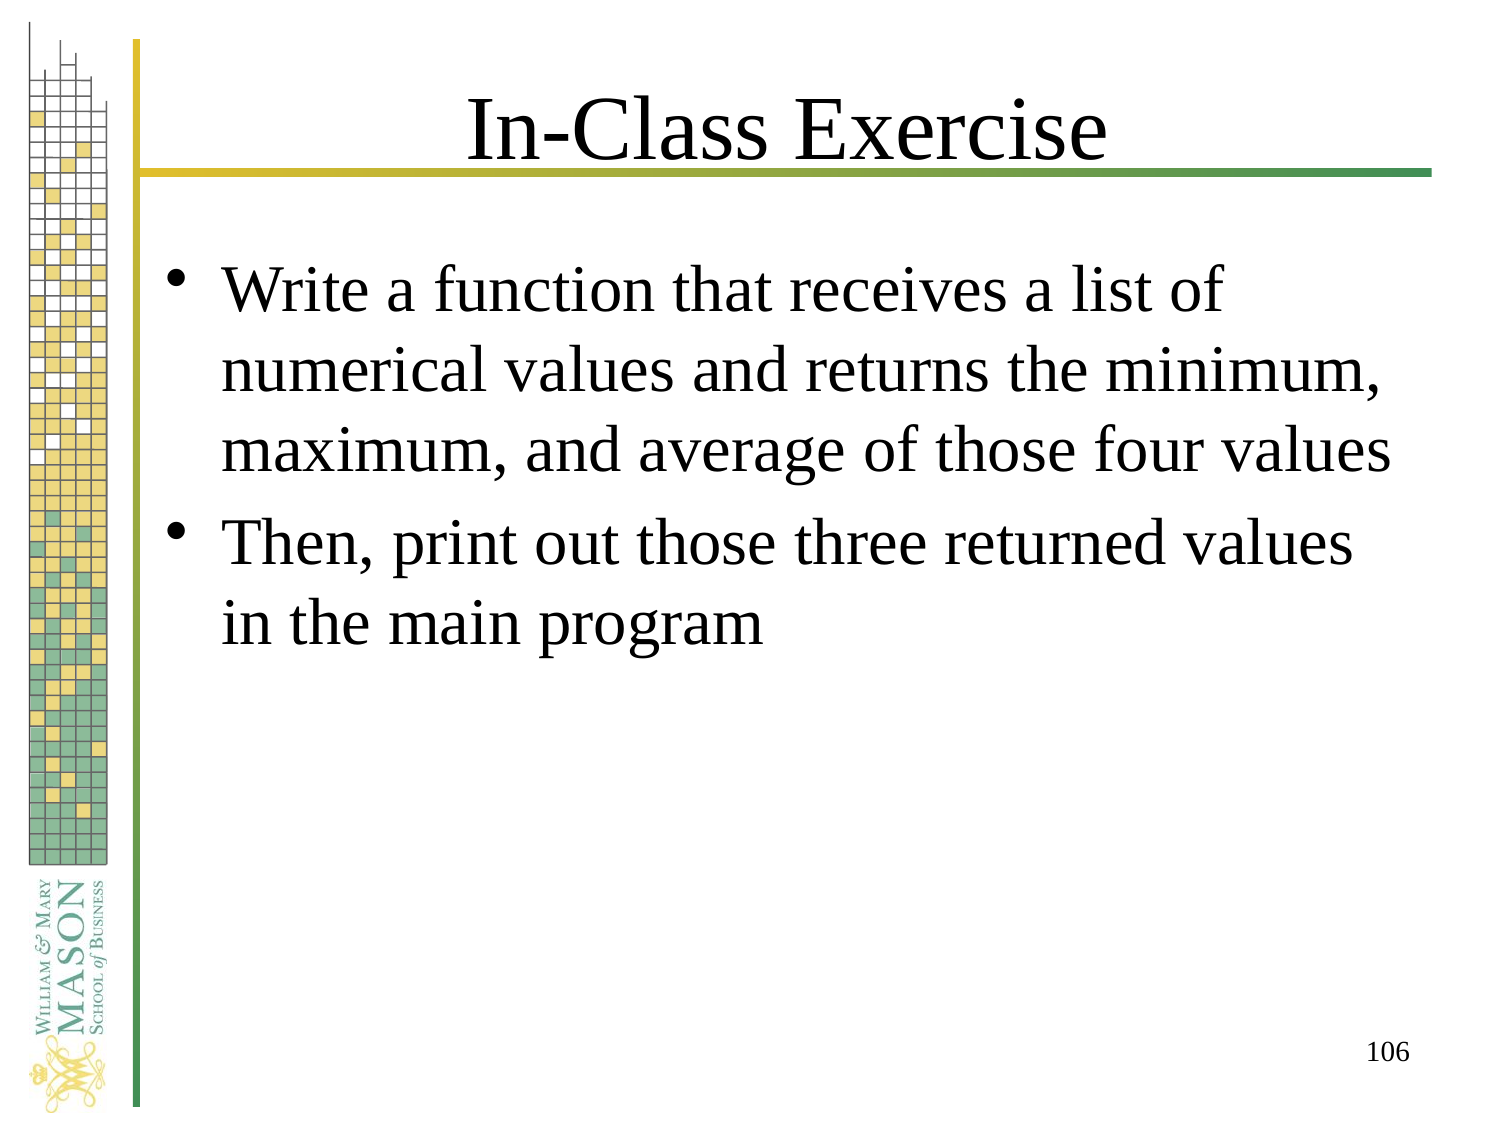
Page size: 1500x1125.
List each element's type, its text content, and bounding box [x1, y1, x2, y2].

title In-Class Exercise [150, 45, 1425, 200]
table_cell != [29, 879, 107, 1113]
slide_number 106 [1048, 1024, 1426, 1103]
list Write a function that receives a list of numerical values and returns the minimum, maximum, and average of those four values Then, print out those three returned values in the main program [150, 237, 1425, 1005]
